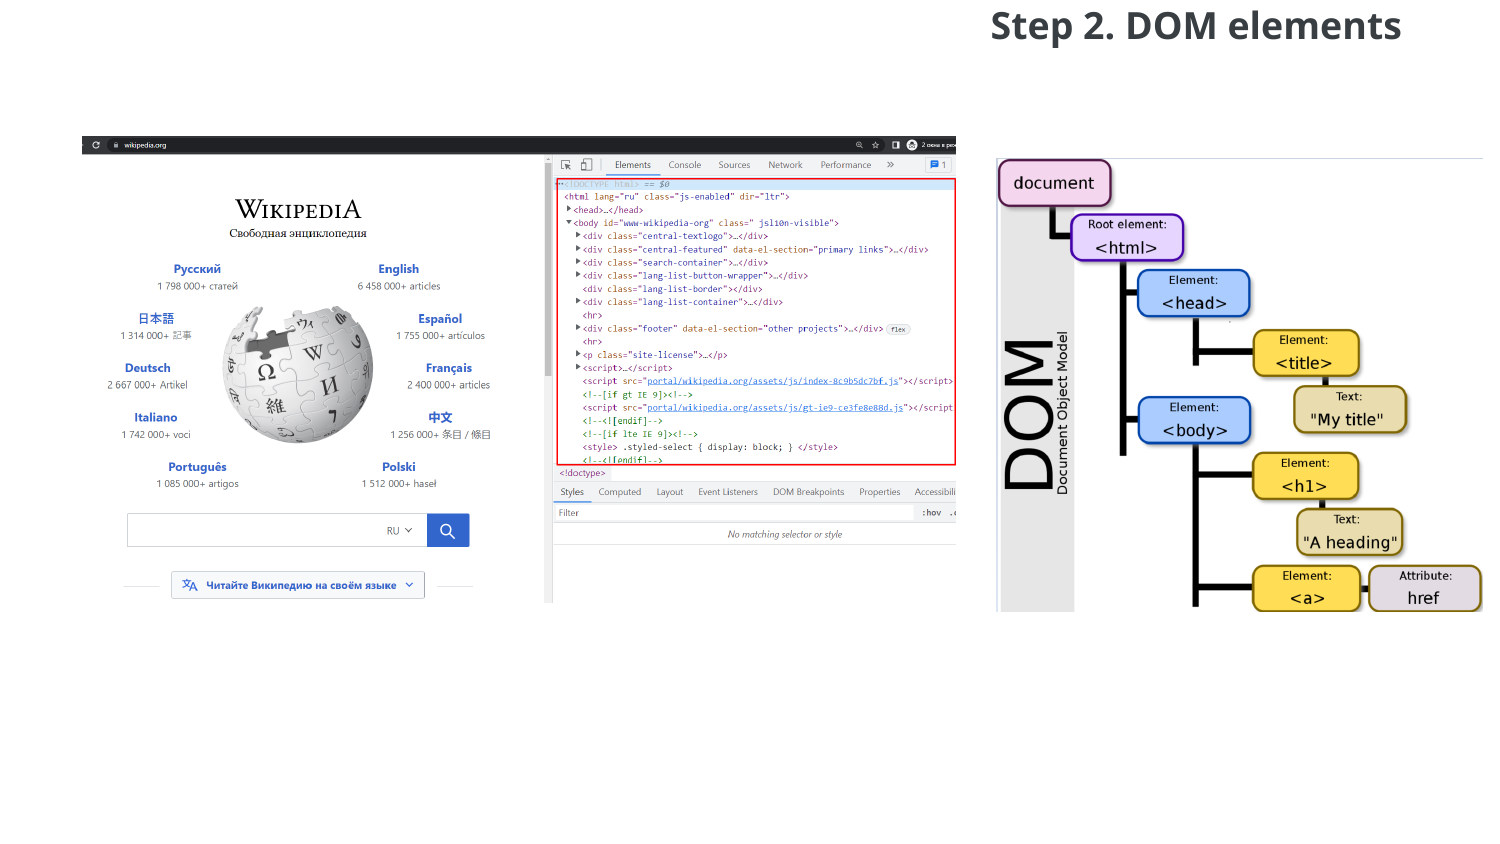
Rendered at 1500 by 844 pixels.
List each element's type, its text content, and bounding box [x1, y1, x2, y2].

picture [996, 158, 1483, 612]
text_box Step 2. DOM elements [903, 0, 1418, 65]
picture [82, 136, 957, 604]
